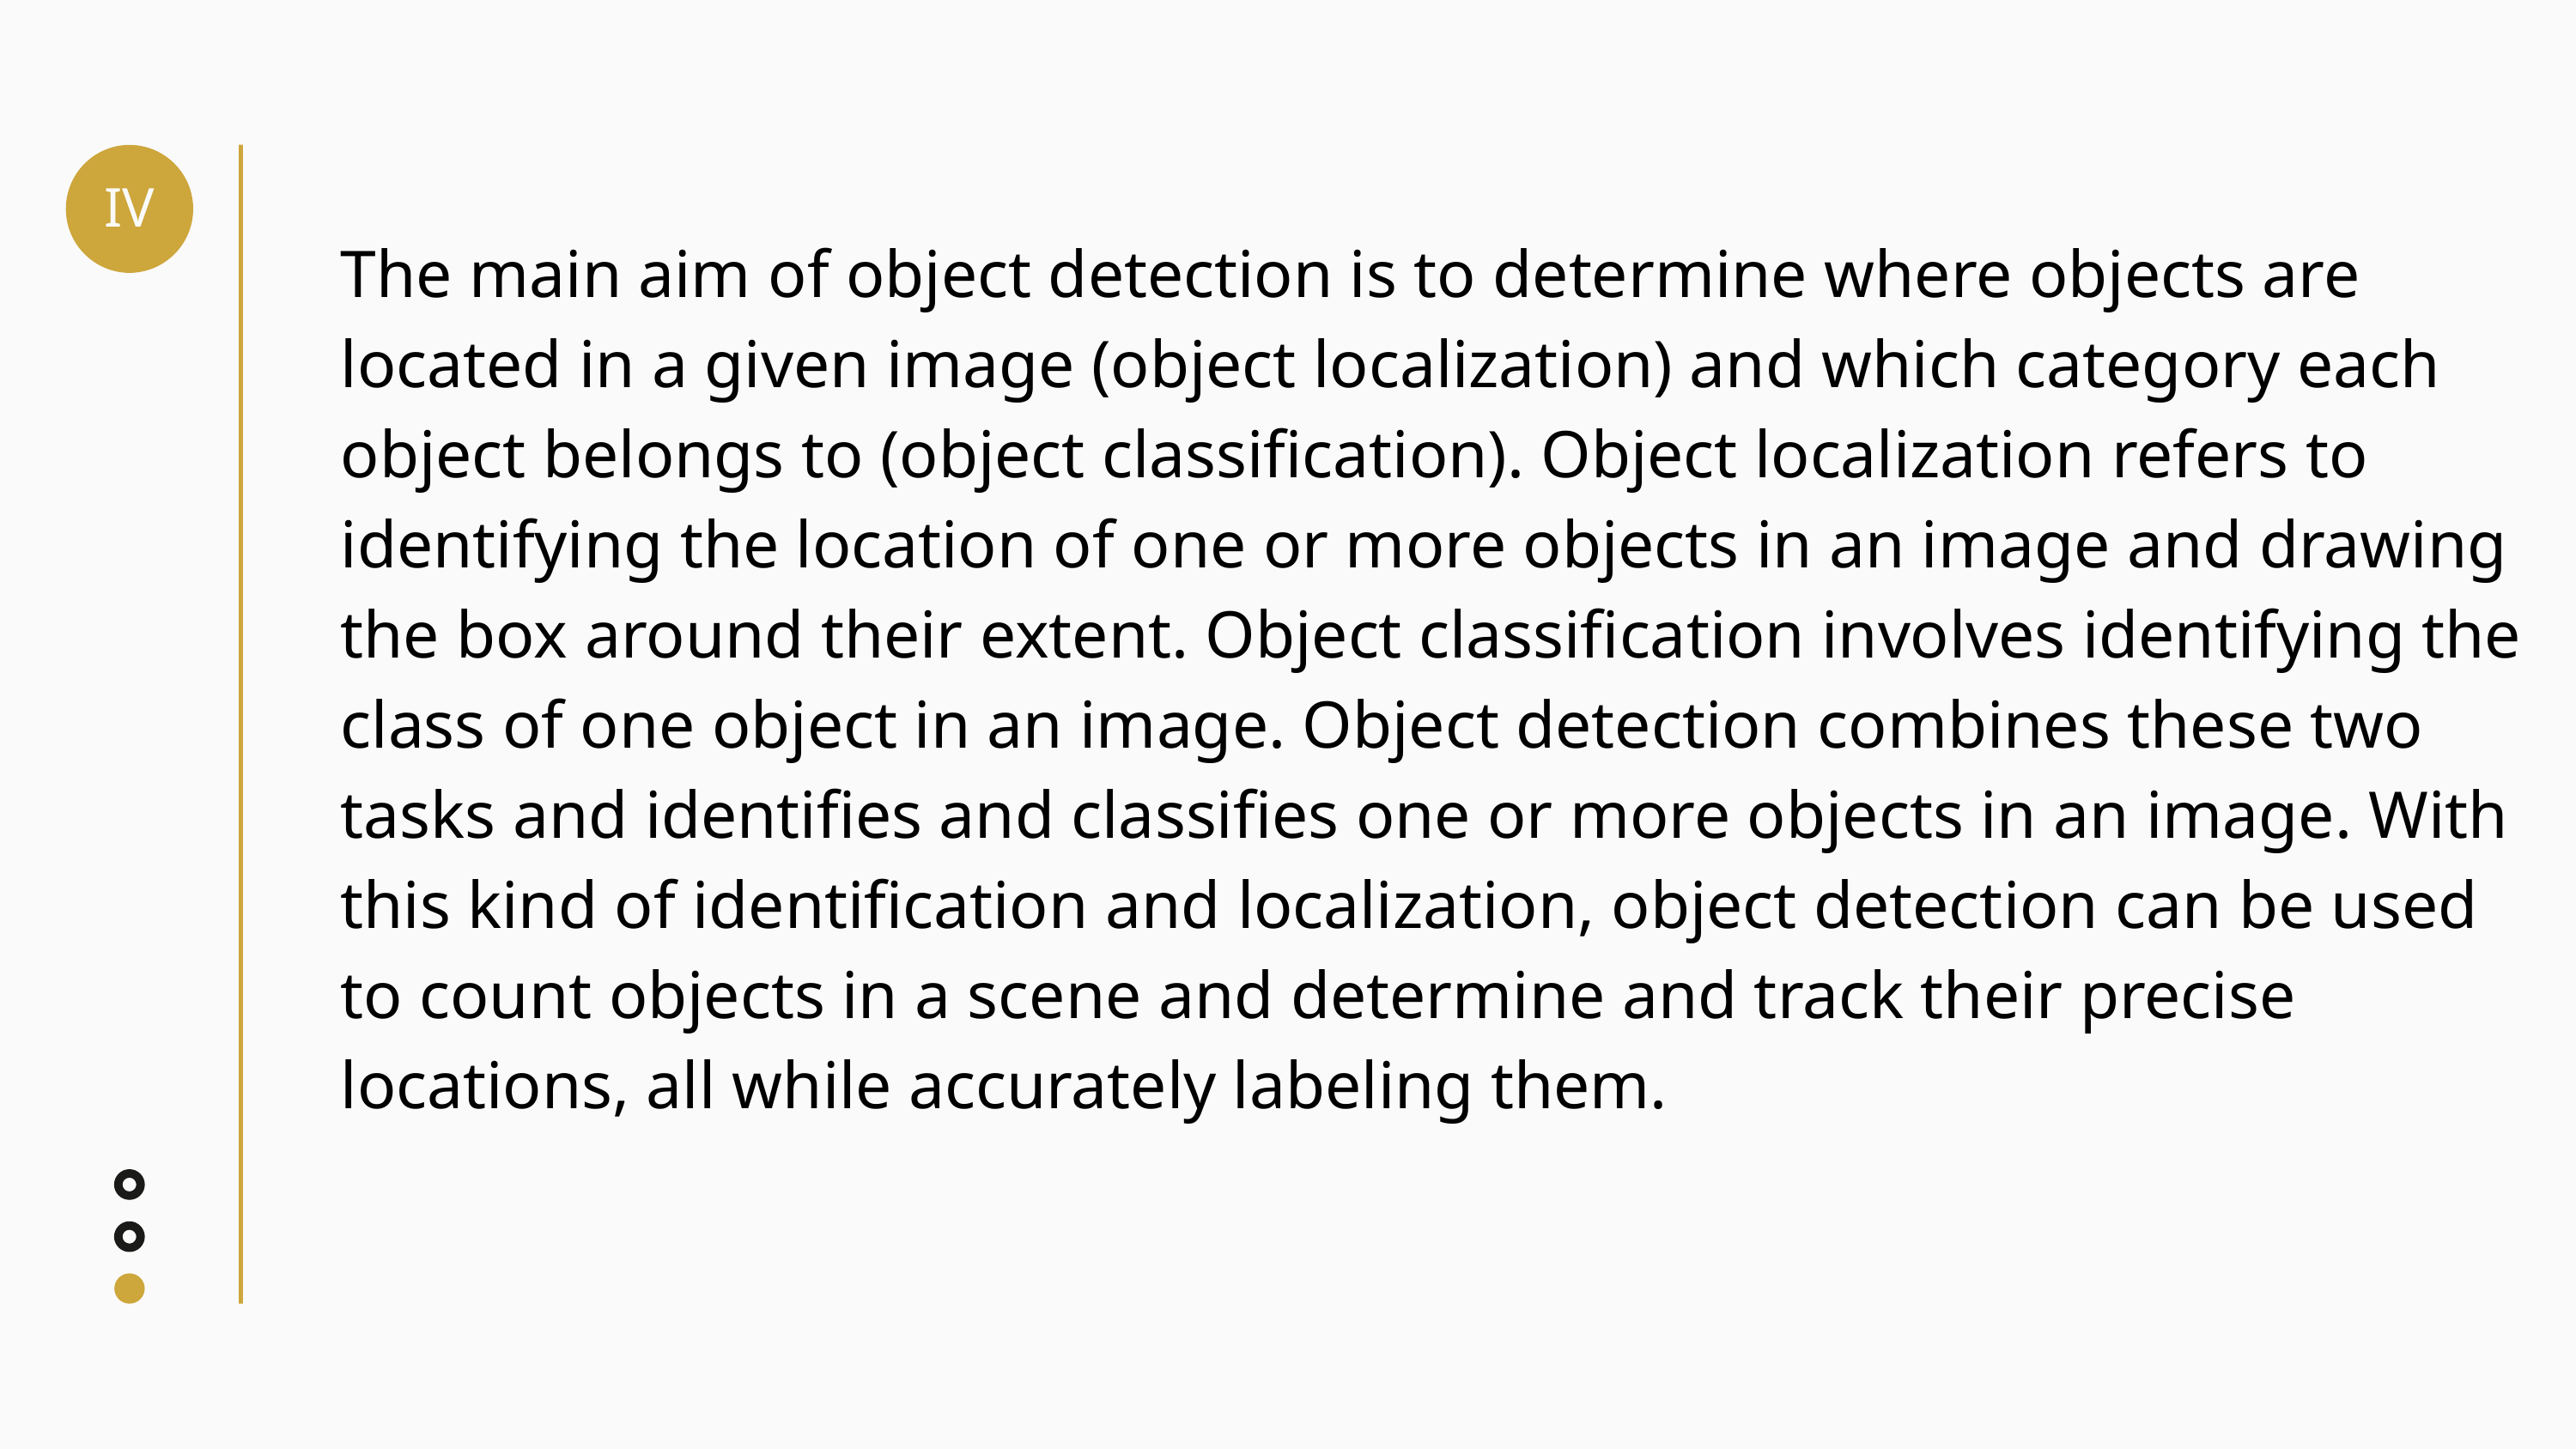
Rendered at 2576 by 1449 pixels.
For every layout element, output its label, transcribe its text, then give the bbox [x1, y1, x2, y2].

text_box The main aim of object detection is to determine where objects are located in a given image (object localization) and which category each object belongs to (object classification). Object localization refers to identifying the location of one or more objects in an image and drawing the box around their extent. Object classification involves identifying the class of one object in an image. Object detection combines these two tasks and identifies and classifies one or more objects in an image. With this kind of identification and localization, object detection can be used to count objects in a scene and determine and track their precise locations, all while accurately labeling them. [340, 220, 2538, 1212]
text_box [62, 1221, 197, 1252]
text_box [65, 144, 194, 274]
text_box [239, 144, 243, 1304]
